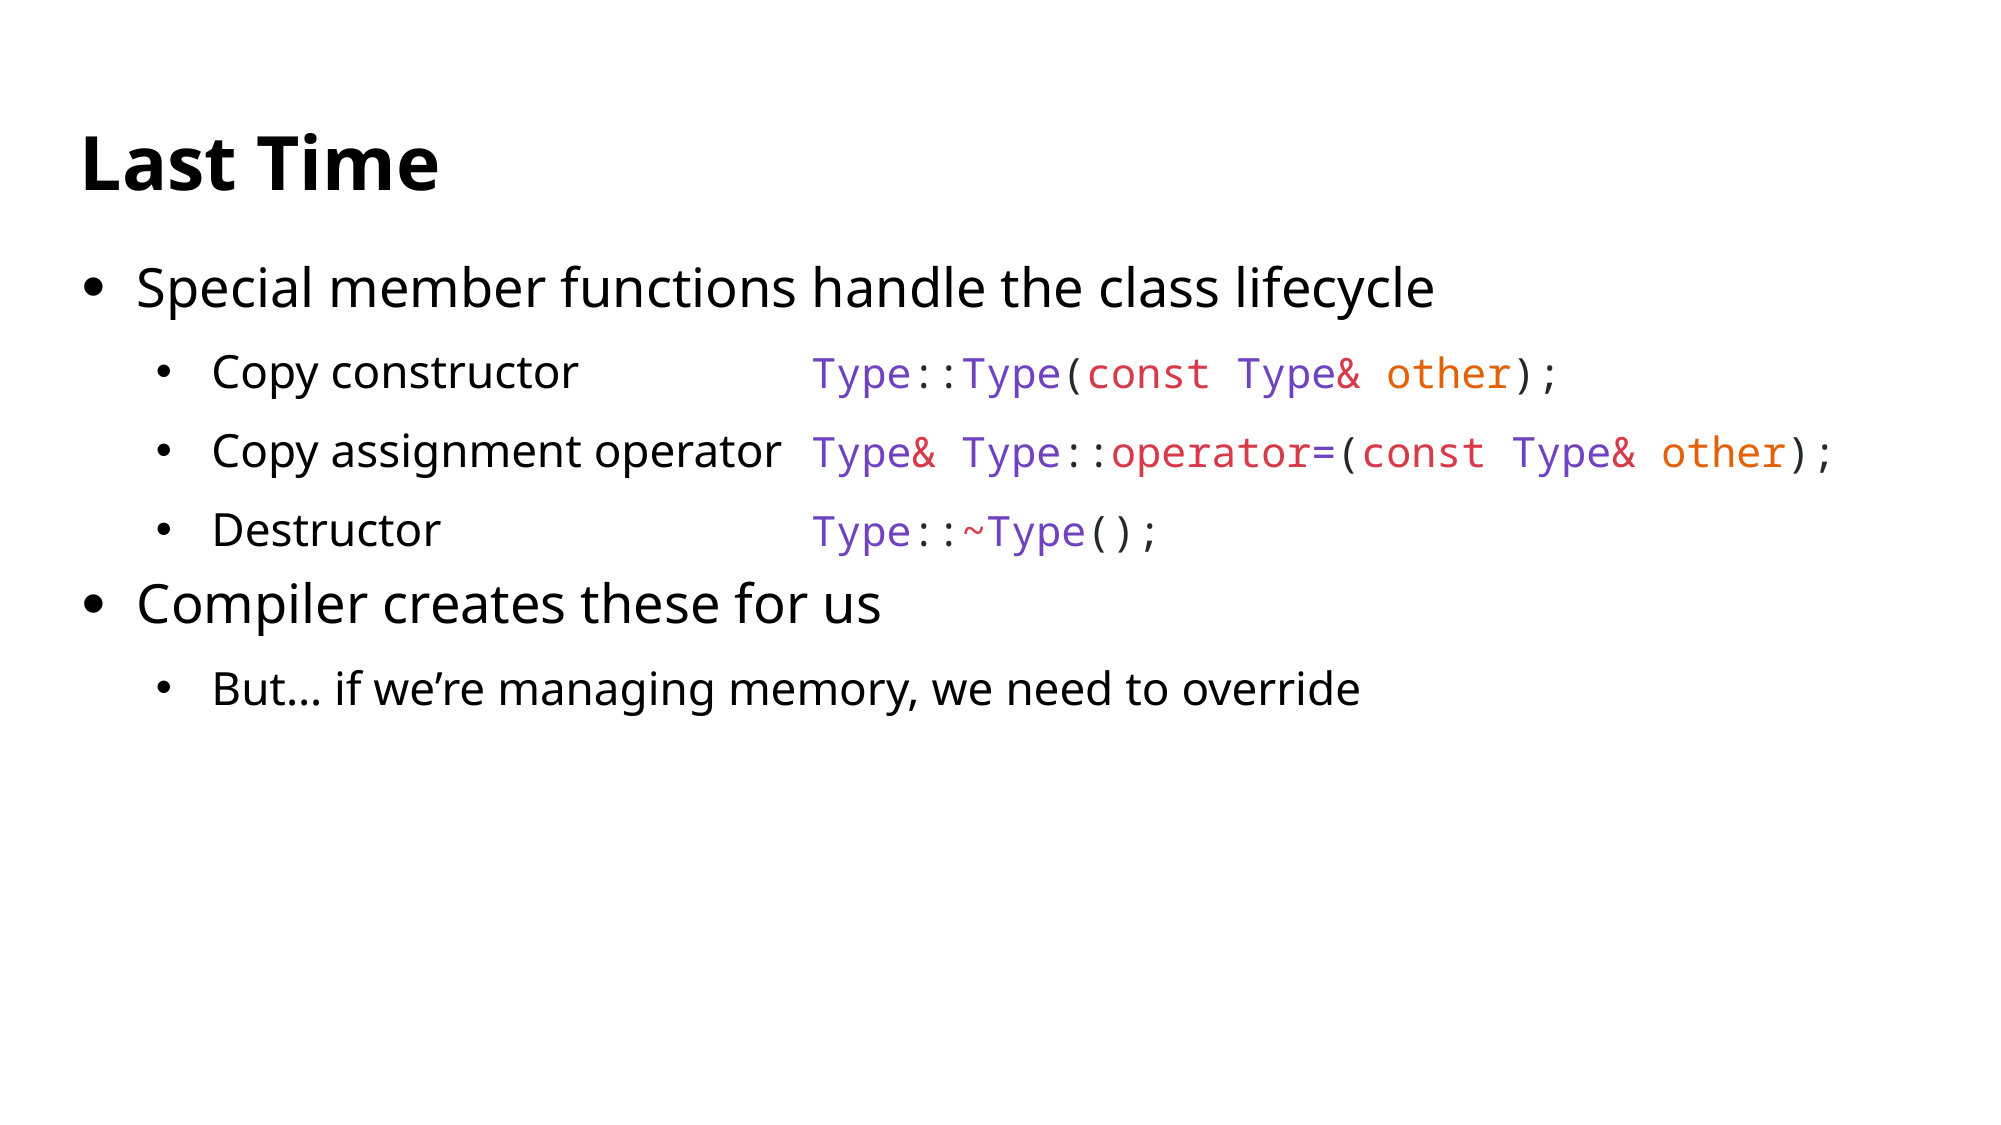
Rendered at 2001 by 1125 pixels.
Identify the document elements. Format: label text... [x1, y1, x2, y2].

title Last Time [64, 103, 1936, 230]
list Special member functions handle the class lifecycle Copy constructor Type::Type(const Type& other); Copy assignment operator Type& Type::operator=(const Type& other); Destructor Type::~Type(); Compiler creates these for us But… if we’re managing memory, we need to override [64, 252, 1936, 1038]
